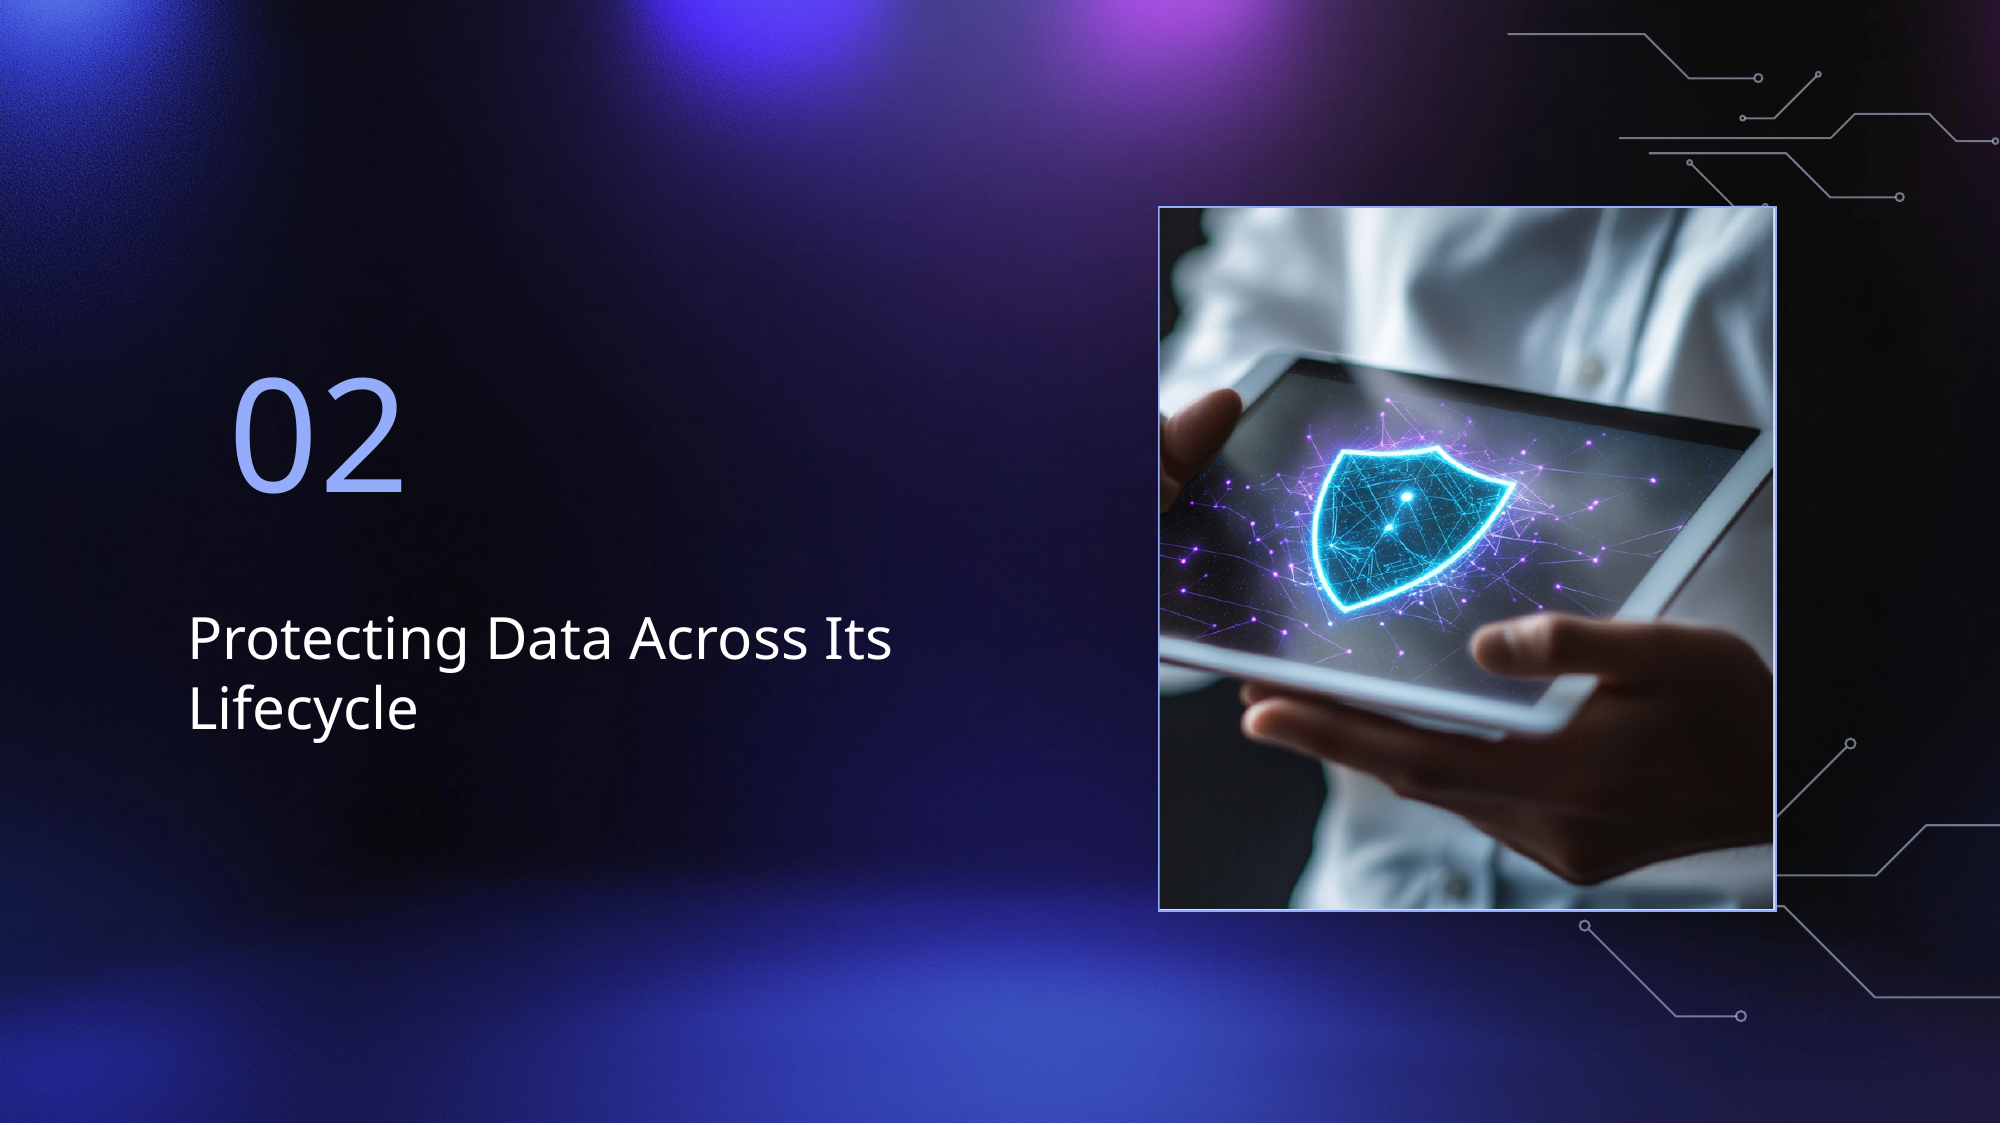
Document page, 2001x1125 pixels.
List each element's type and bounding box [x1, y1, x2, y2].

picture [0, 0, 2000, 1123]
text_box [1507, 34, 1999, 209]
text_box [1209, 660, 2000, 1022]
